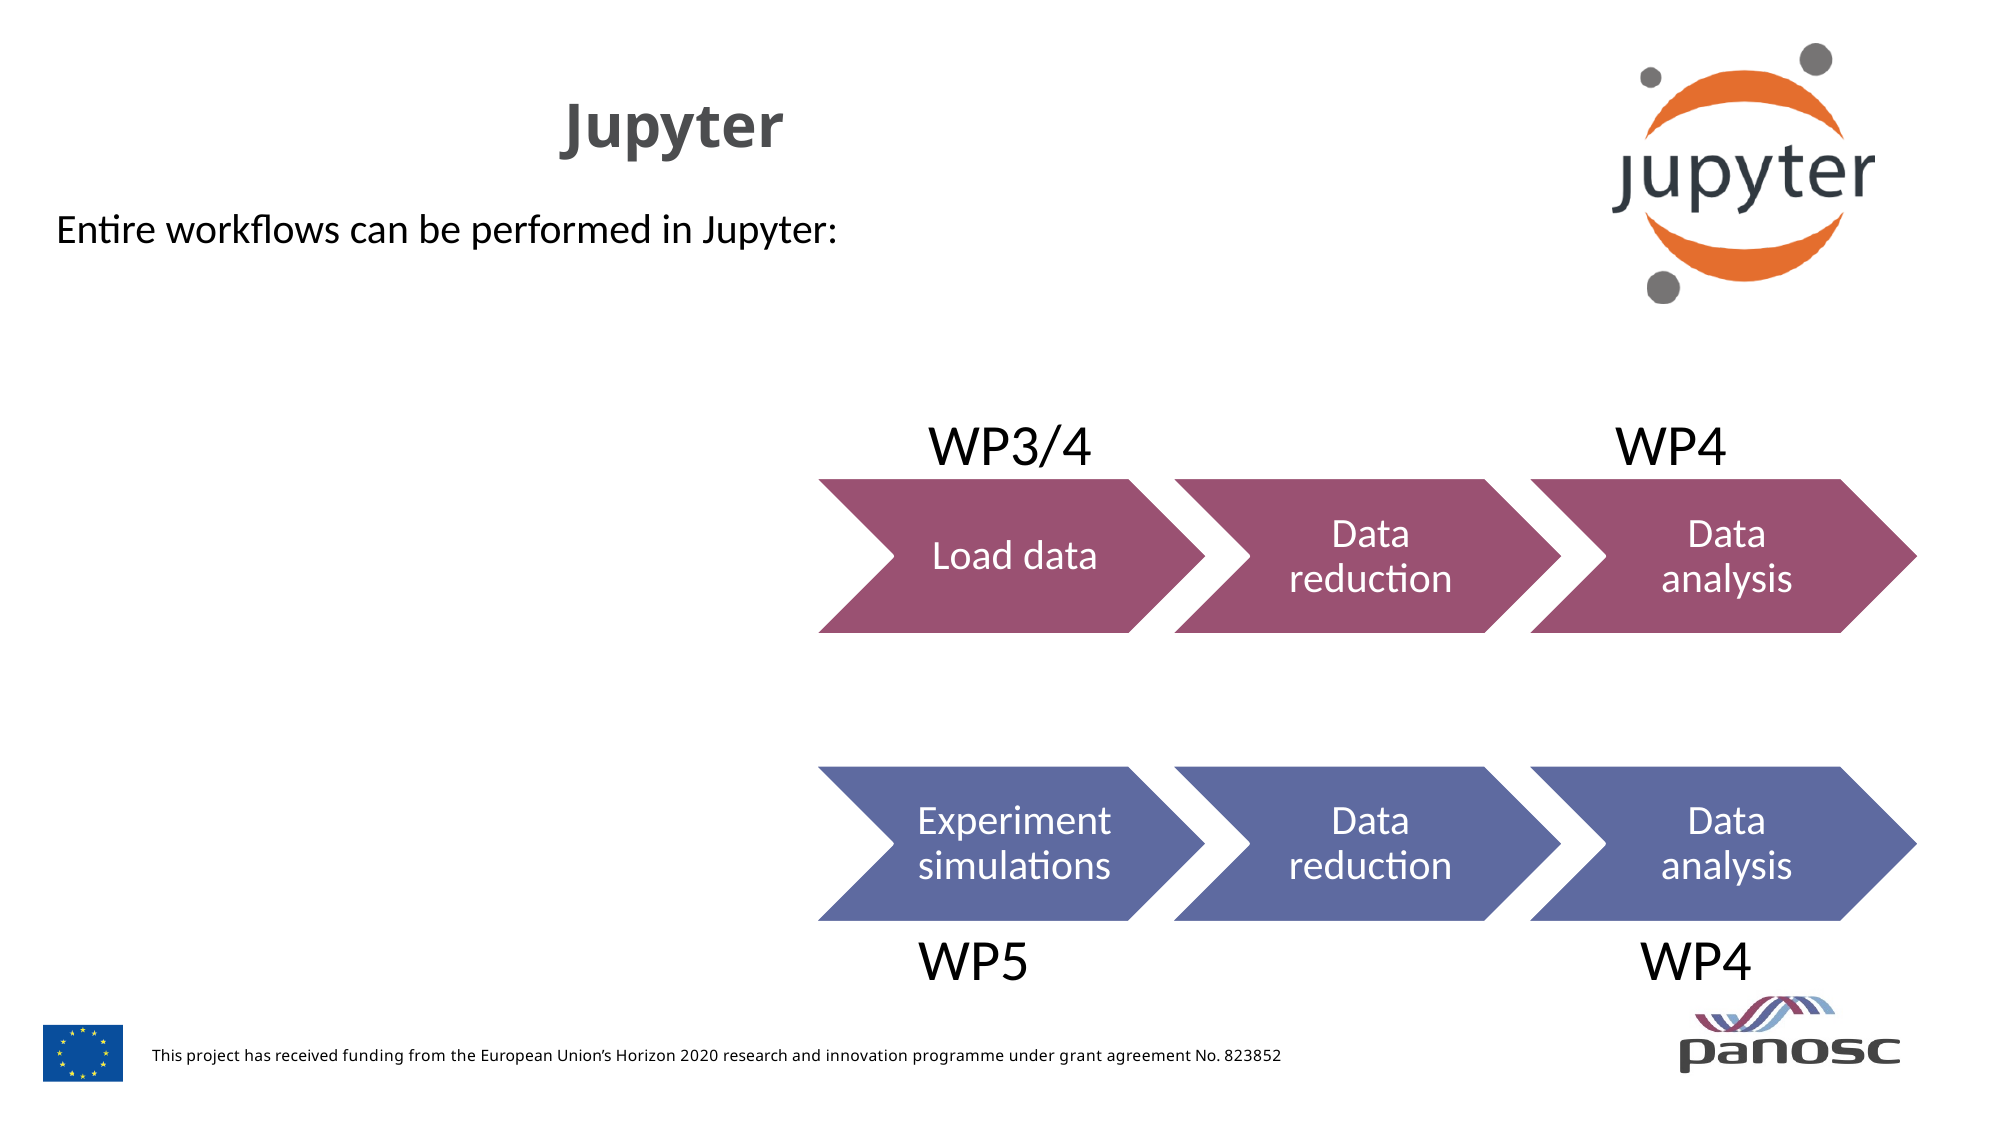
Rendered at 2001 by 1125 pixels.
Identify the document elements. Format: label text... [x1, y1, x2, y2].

text_box Entire workflows can be performed in Jupyter: [41, 194, 864, 259]
title Jupyter [75, 86, 1275, 160]
picture [1611, 42, 1875, 304]
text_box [99, 687, 1922, 1001]
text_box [812, 399, 1921, 713]
picture [1, 947, 1999, 1125]
